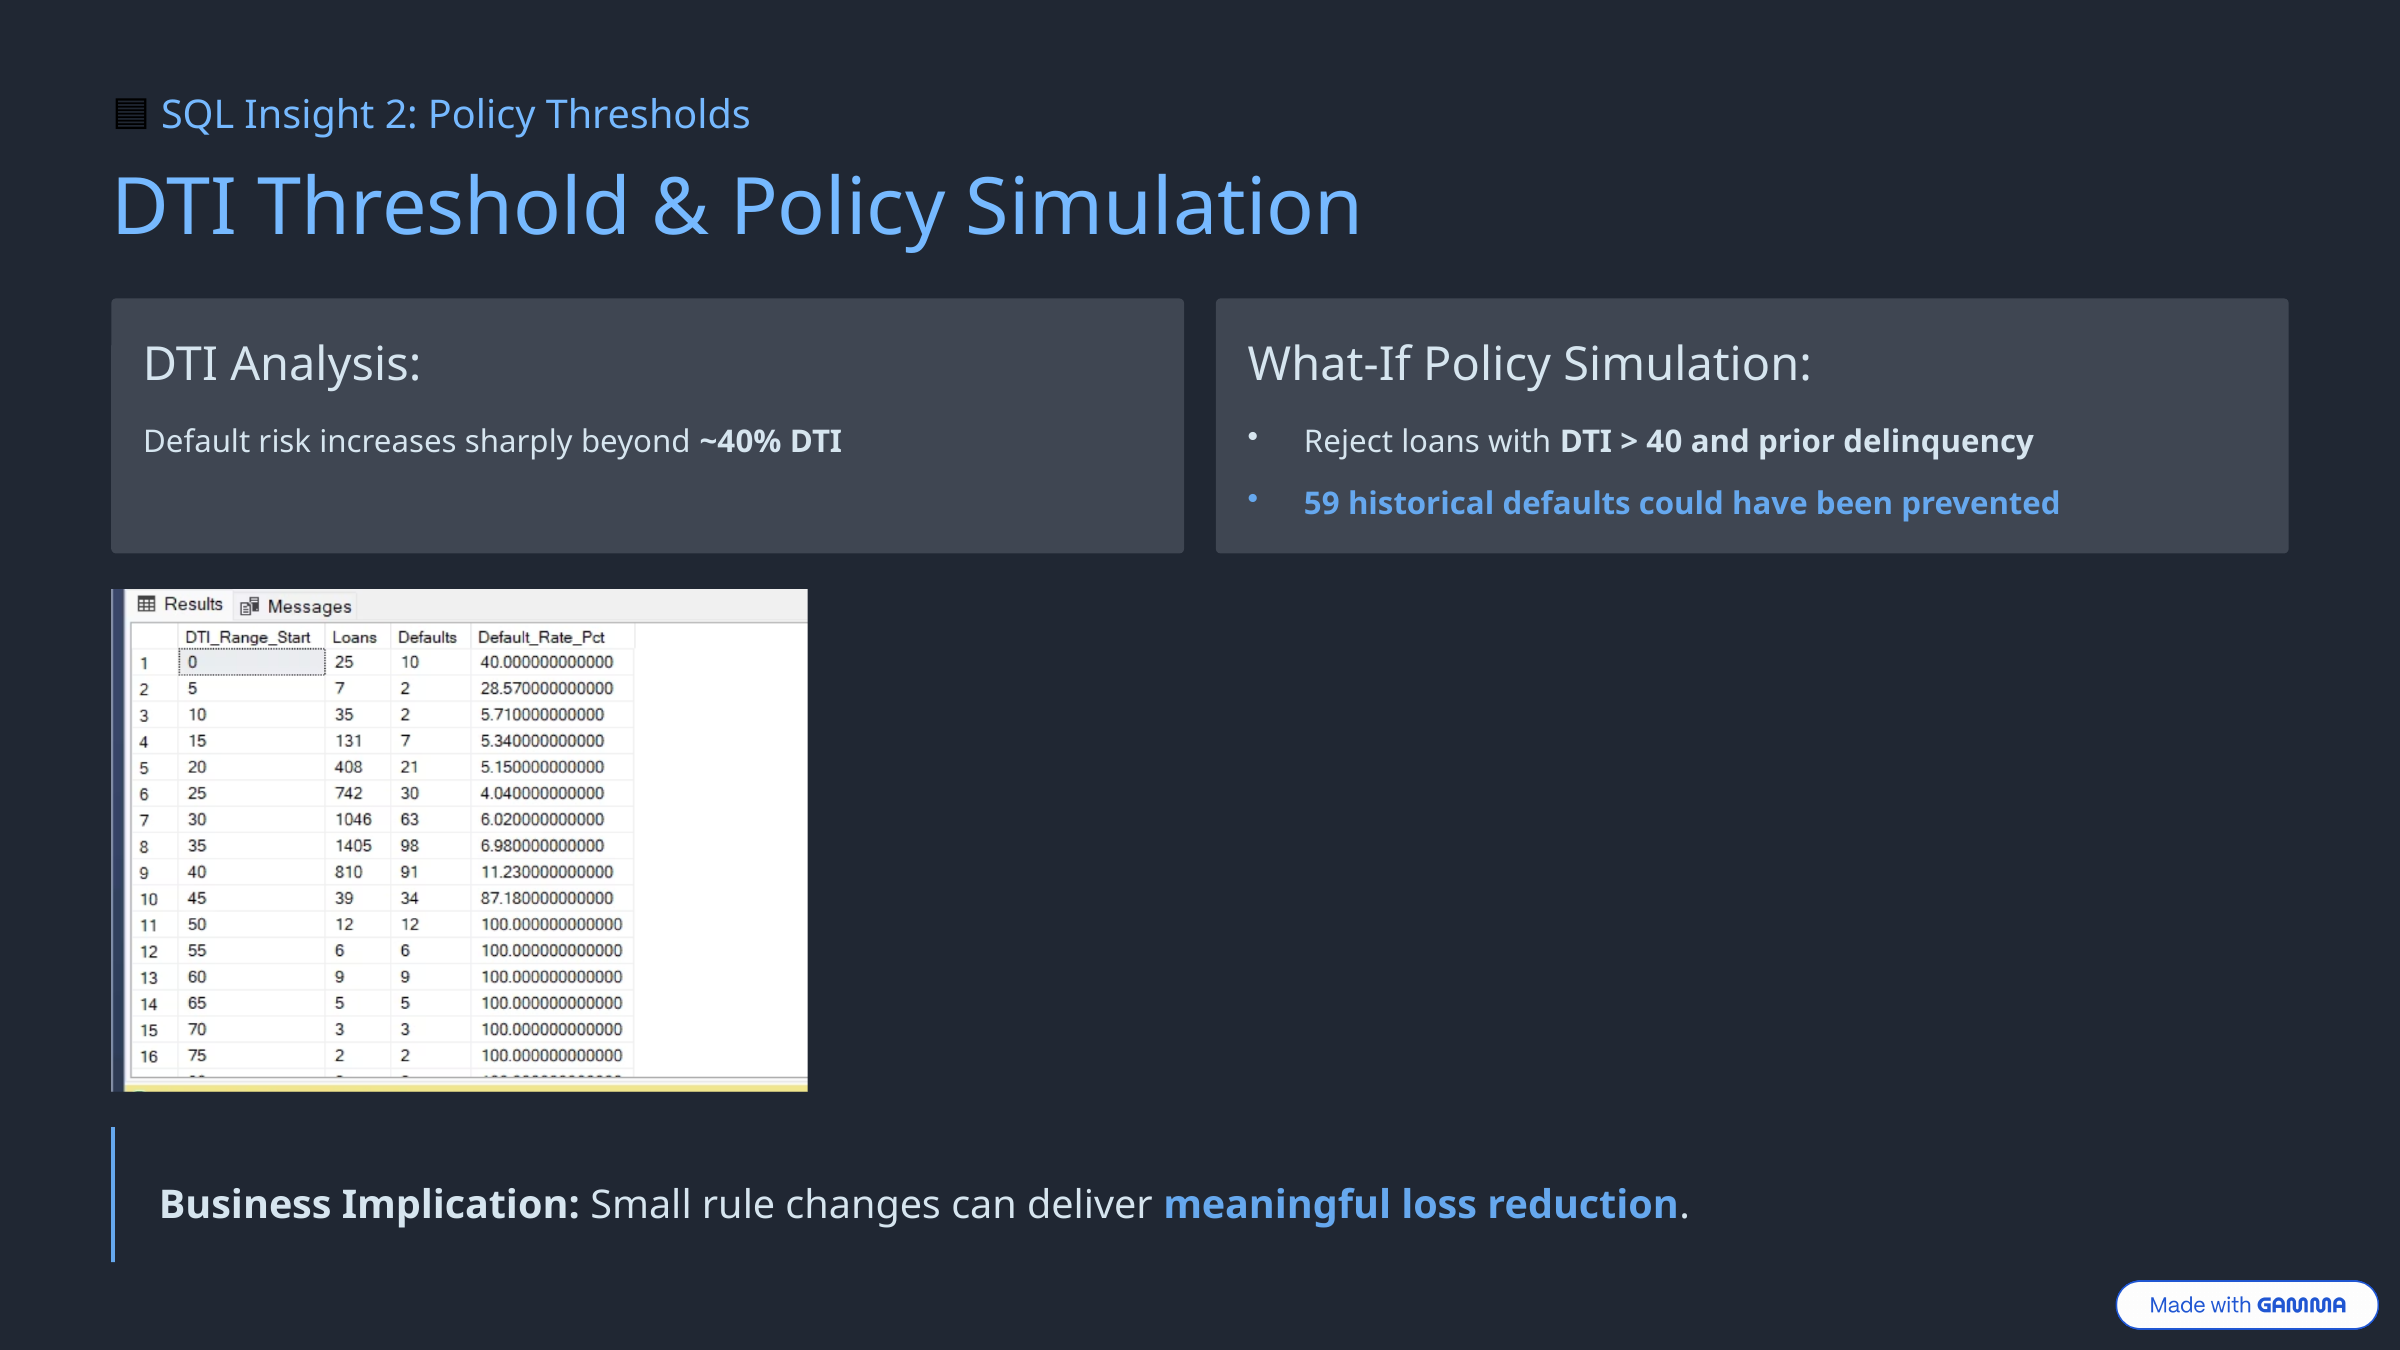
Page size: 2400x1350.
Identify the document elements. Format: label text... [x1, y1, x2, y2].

text_box 🟦 SQL Insight 2: Policy Thresholds [111, 87, 775, 139]
text_box What-If Policy Simulation: [1247, 330, 1843, 390]
text_box Business Implication: Small rule changes can deliver meaningful loss reduction. [158, 1162, 2289, 1227]
picture [2106, 1271, 2389, 1339]
text_box [111, 298, 1185, 554]
text_box Default risk increases sharply beyond ~40% DTI [143, 408, 1153, 460]
text_box [111, 1127, 115, 1263]
text_box 59 historical defaults could have been prevented [1247, 470, 2257, 522]
text_box DTI Threshold & Policy Simulation [111, 151, 1403, 251]
text_box DTI Analysis: [142, 330, 620, 390]
text_box [1215, 298, 2289, 554]
text_box Reject loans with DTI > 40 and prior delinquency [1247, 408, 2257, 460]
picture [111, 589, 808, 1092]
